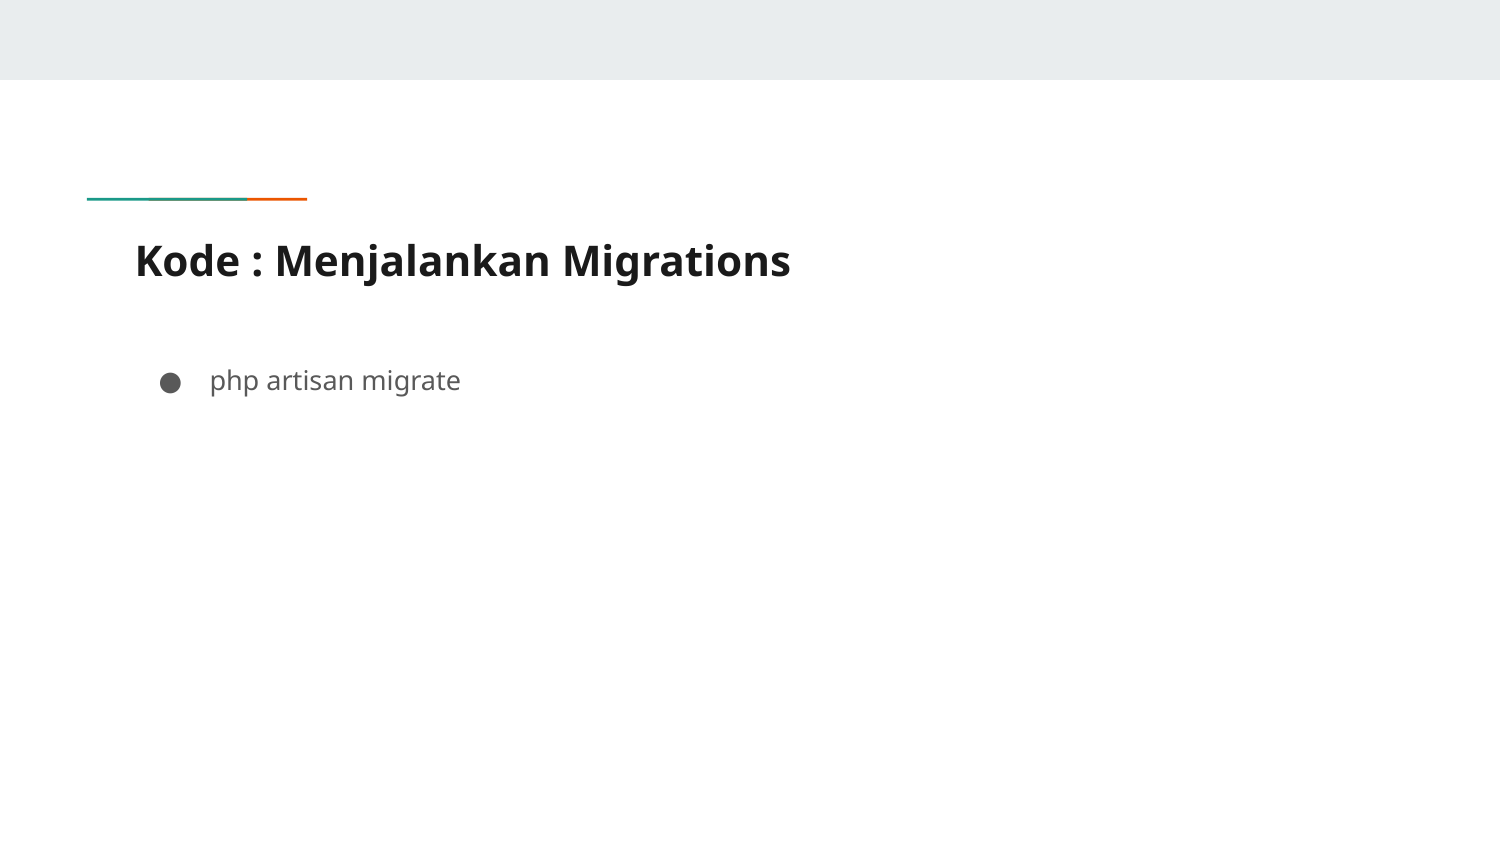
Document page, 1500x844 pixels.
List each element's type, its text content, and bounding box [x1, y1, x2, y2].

list php artisan migrate [119, 341, 1381, 712]
title Kode : Menjalankan Migrations [119, 216, 1381, 305]
